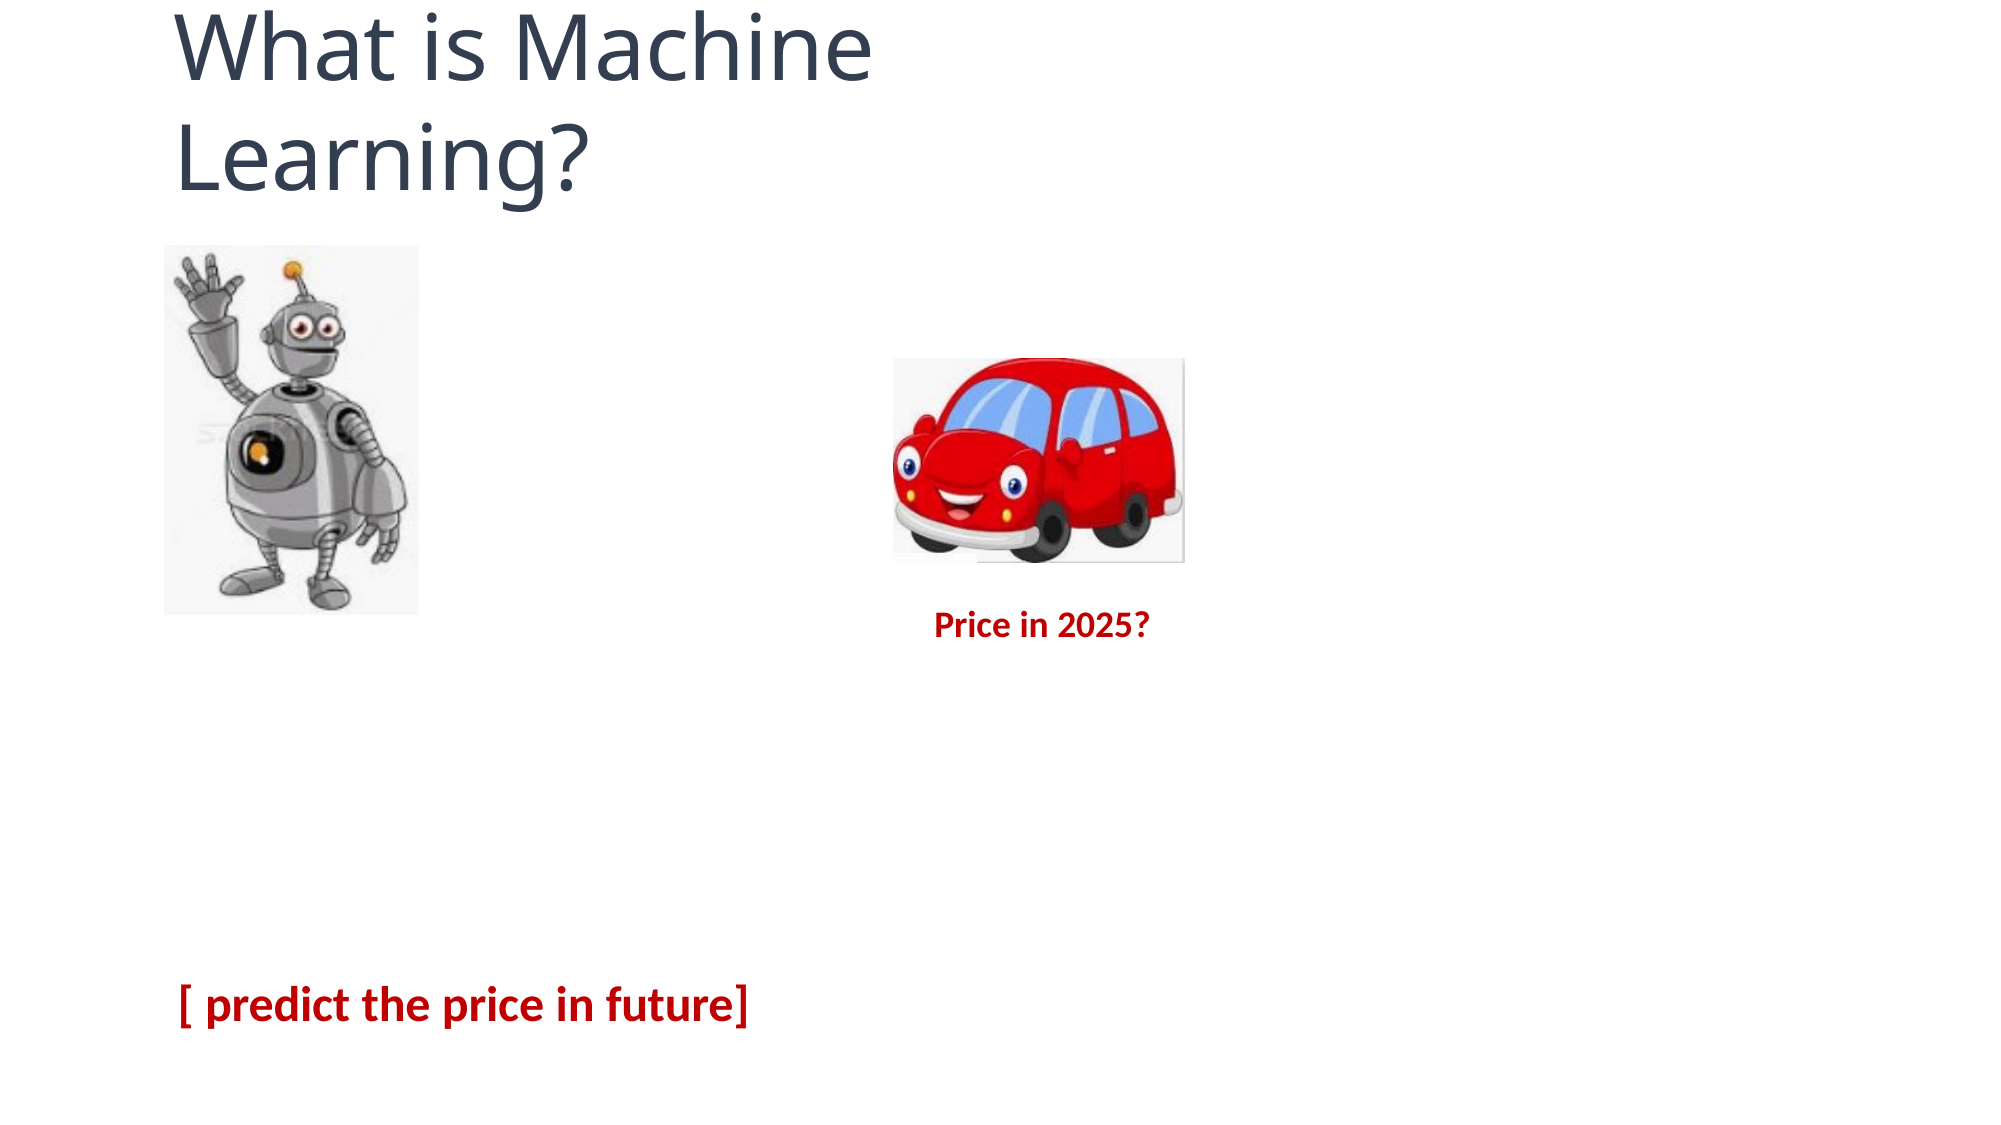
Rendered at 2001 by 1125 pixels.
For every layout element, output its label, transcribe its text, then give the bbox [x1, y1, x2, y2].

picture [893, 358, 1185, 563]
picture [164, 245, 419, 615]
title What is Machine Learning? [171, 0, 1157, 209]
text_box Price in 2025? [932, 598, 1153, 646]
text_box [ predict the price in future] [175, 969, 756, 1032]
